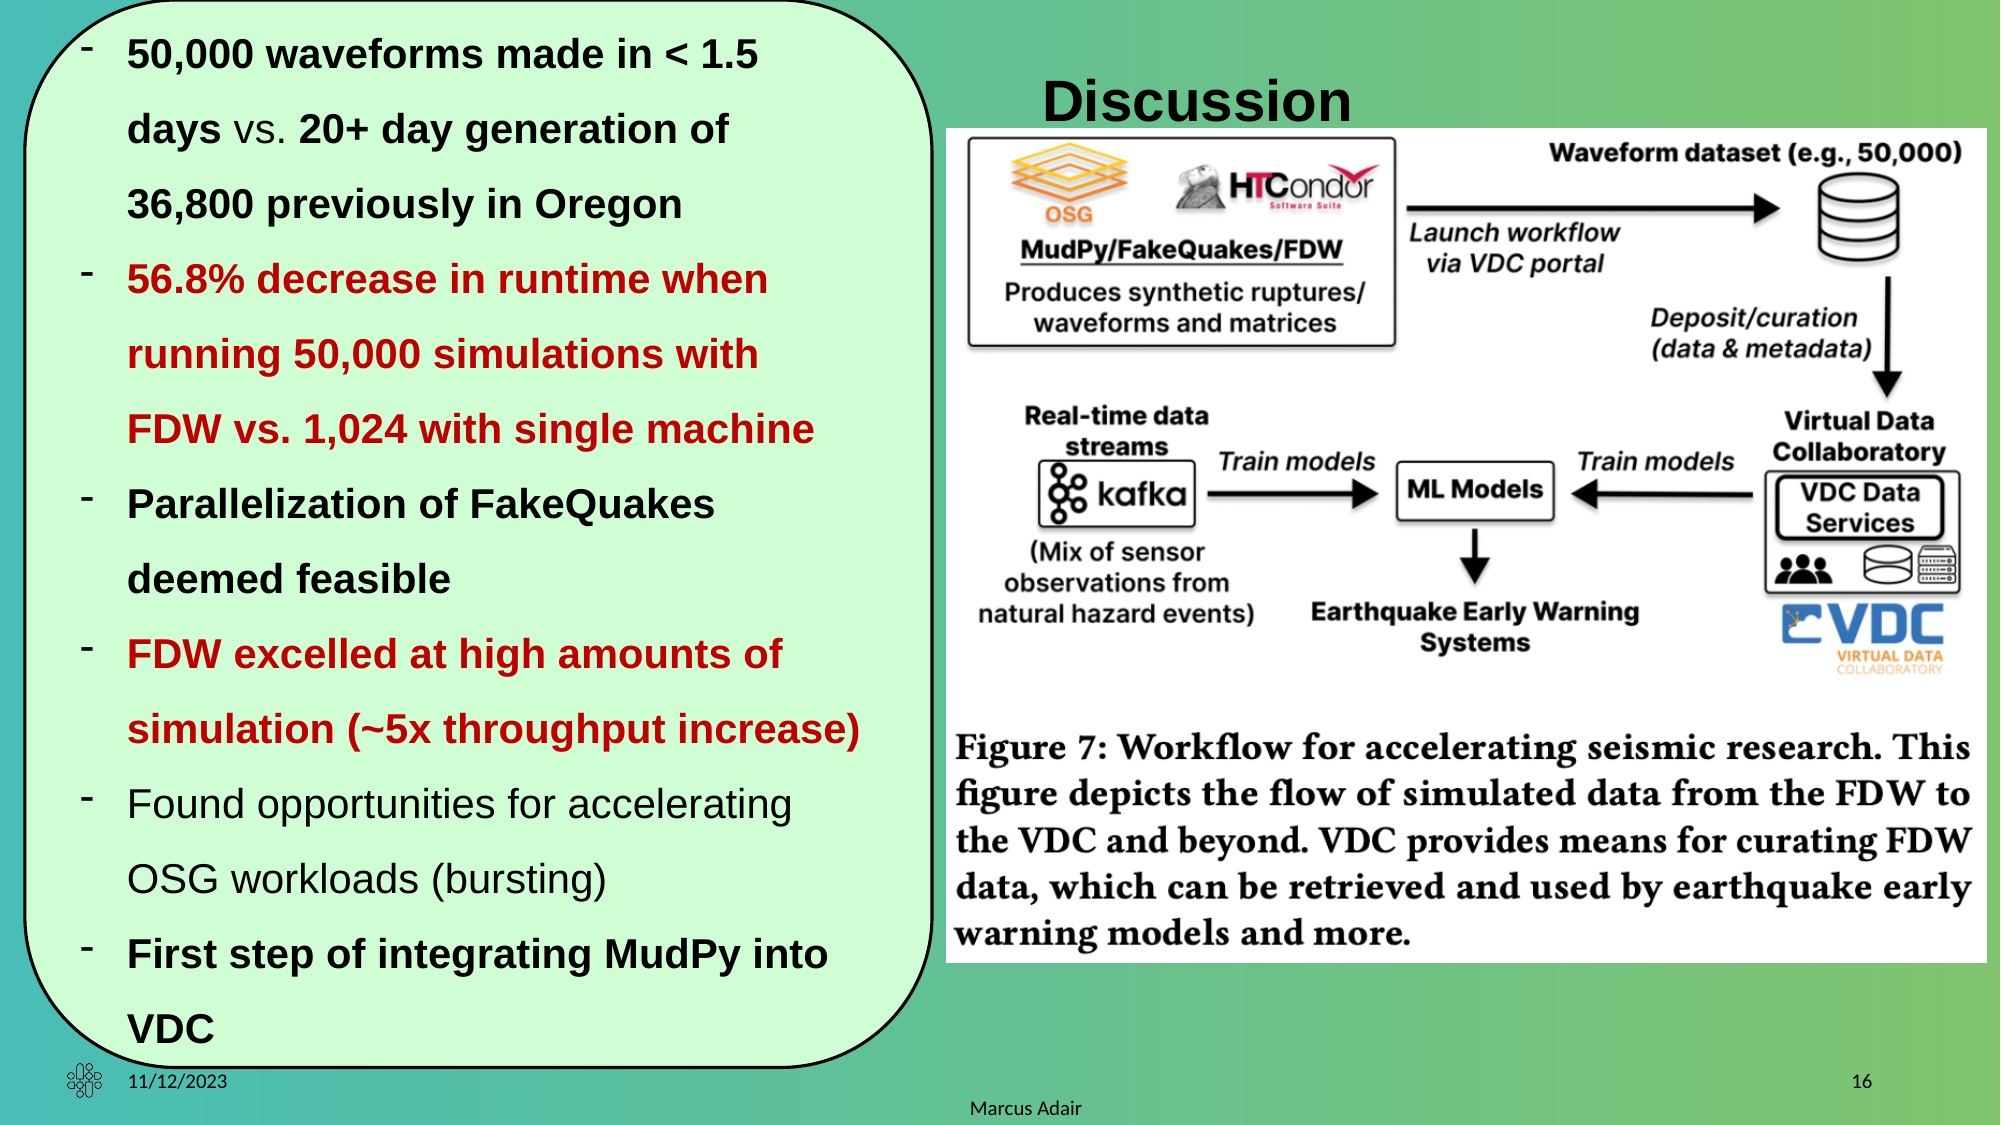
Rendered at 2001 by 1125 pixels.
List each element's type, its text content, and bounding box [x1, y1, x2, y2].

title Discussion [871, 16, 1524, 181]
slide_number 16 [1797, 1054, 1888, 1107]
picture [67, 1063, 102, 1098]
text_box [23, 0, 934, 1070]
picture [946, 128, 1987, 963]
text_box 50,000 waveforms made in < 1.5 days vs. 20+ day generation of 36,800 previously in Oregon 56.8% decrease in runtime when running 50,000 simulations with FDW vs. 1,024 with single machine Parallelization of FakeQuakes deemed feasible FDW excelled at high amounts of simulation (~5x throughput increase) Found opportunities for accelerating OSG workloads (bursting) First step of integrating MudPy into VDC [65, 109, 880, 945]
text_box Marcus Adair [894, 1080, 1158, 1125]
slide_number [112, 1054, 375, 1107]
